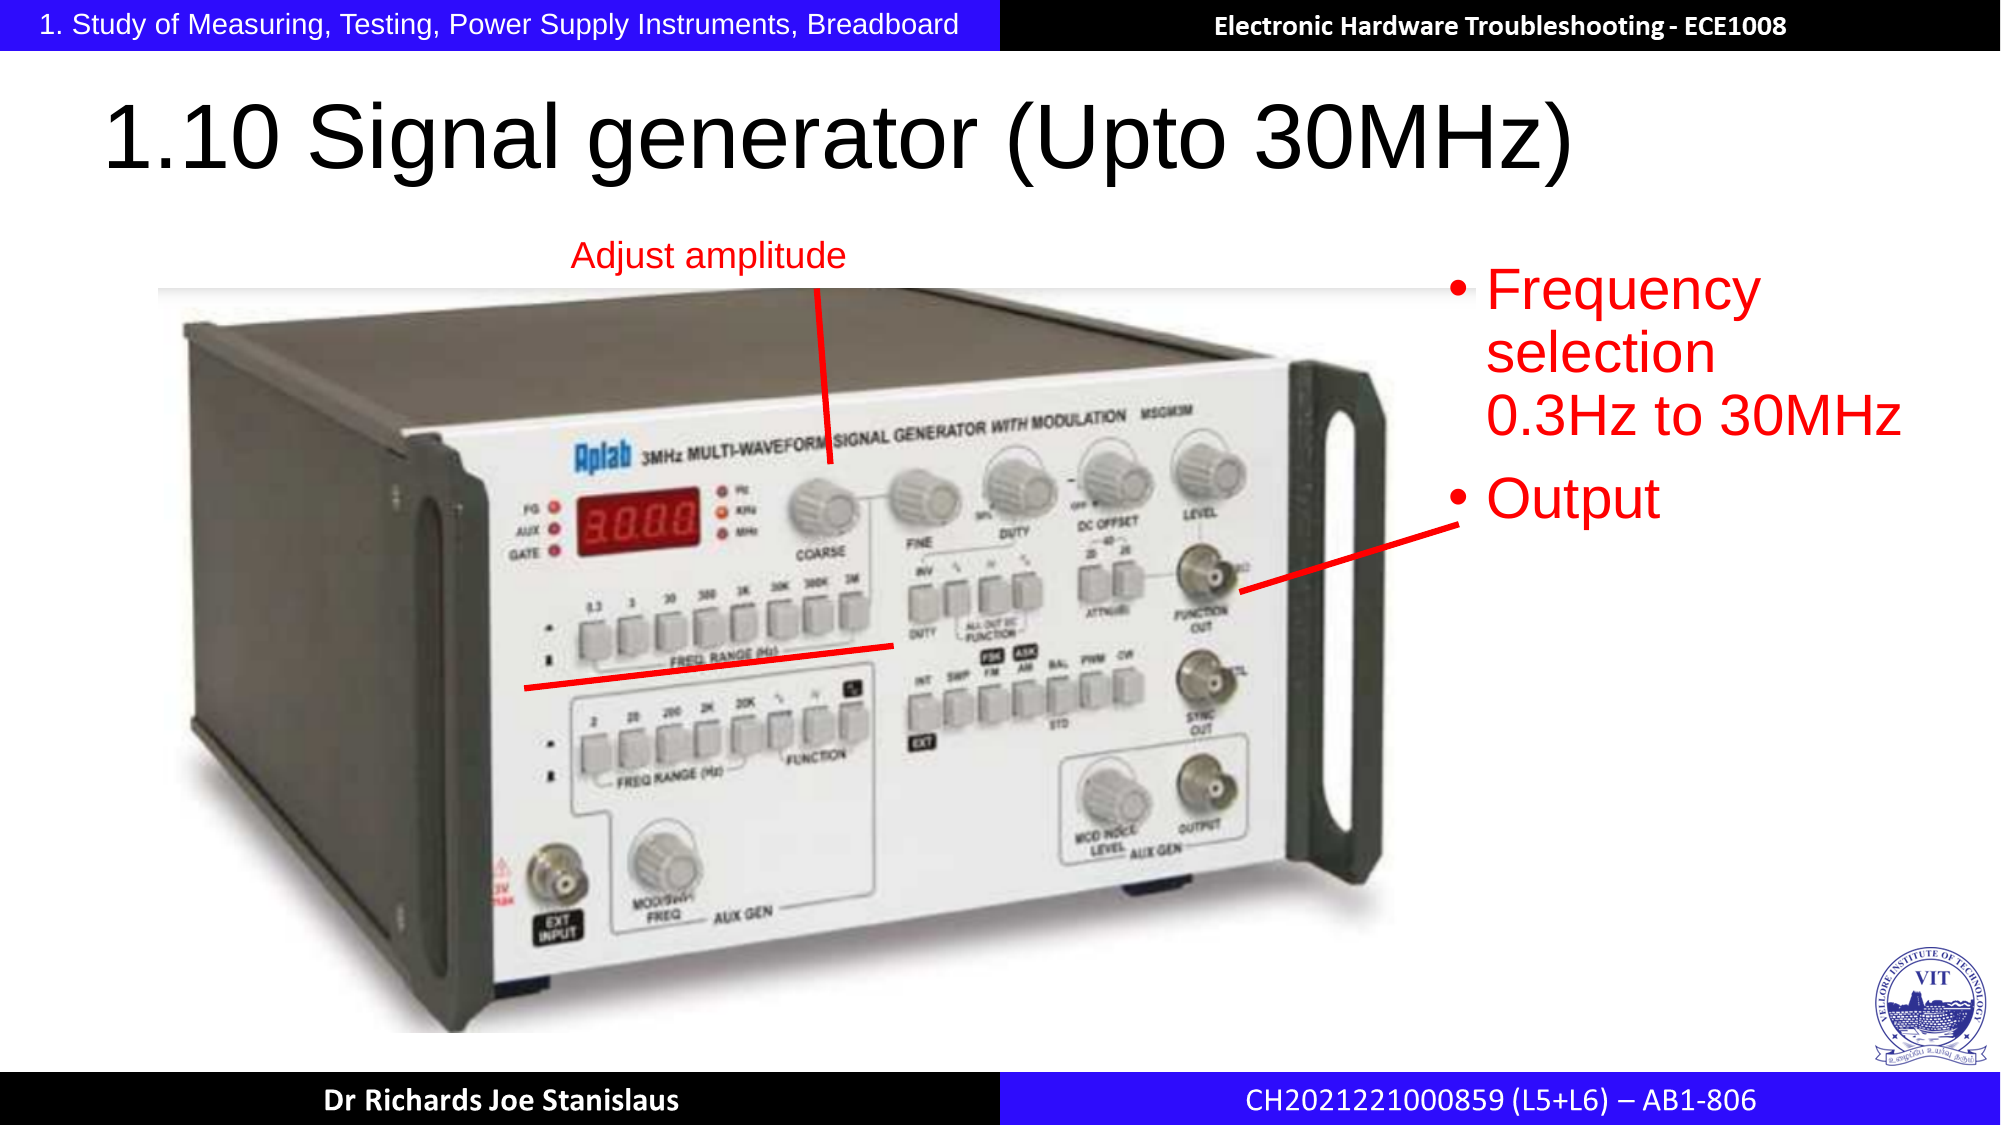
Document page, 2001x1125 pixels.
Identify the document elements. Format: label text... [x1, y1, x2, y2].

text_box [1239, 524, 1459, 593]
footer 1. Study of Measuring, Testing, Power Supply Instruments, Breadboard [0, 0, 1000, 53]
text_box Adjust amplitude [555, 223, 990, 283]
picture [0, 0, 2001, 1125]
list Frequency selection 0.3Hz to 30MHz Output [1433, 251, 1928, 1014]
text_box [816, 288, 831, 465]
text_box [524, 645, 894, 689]
title 1.10 Signal generator (Upto 30MHz) [87, 43, 1928, 235]
